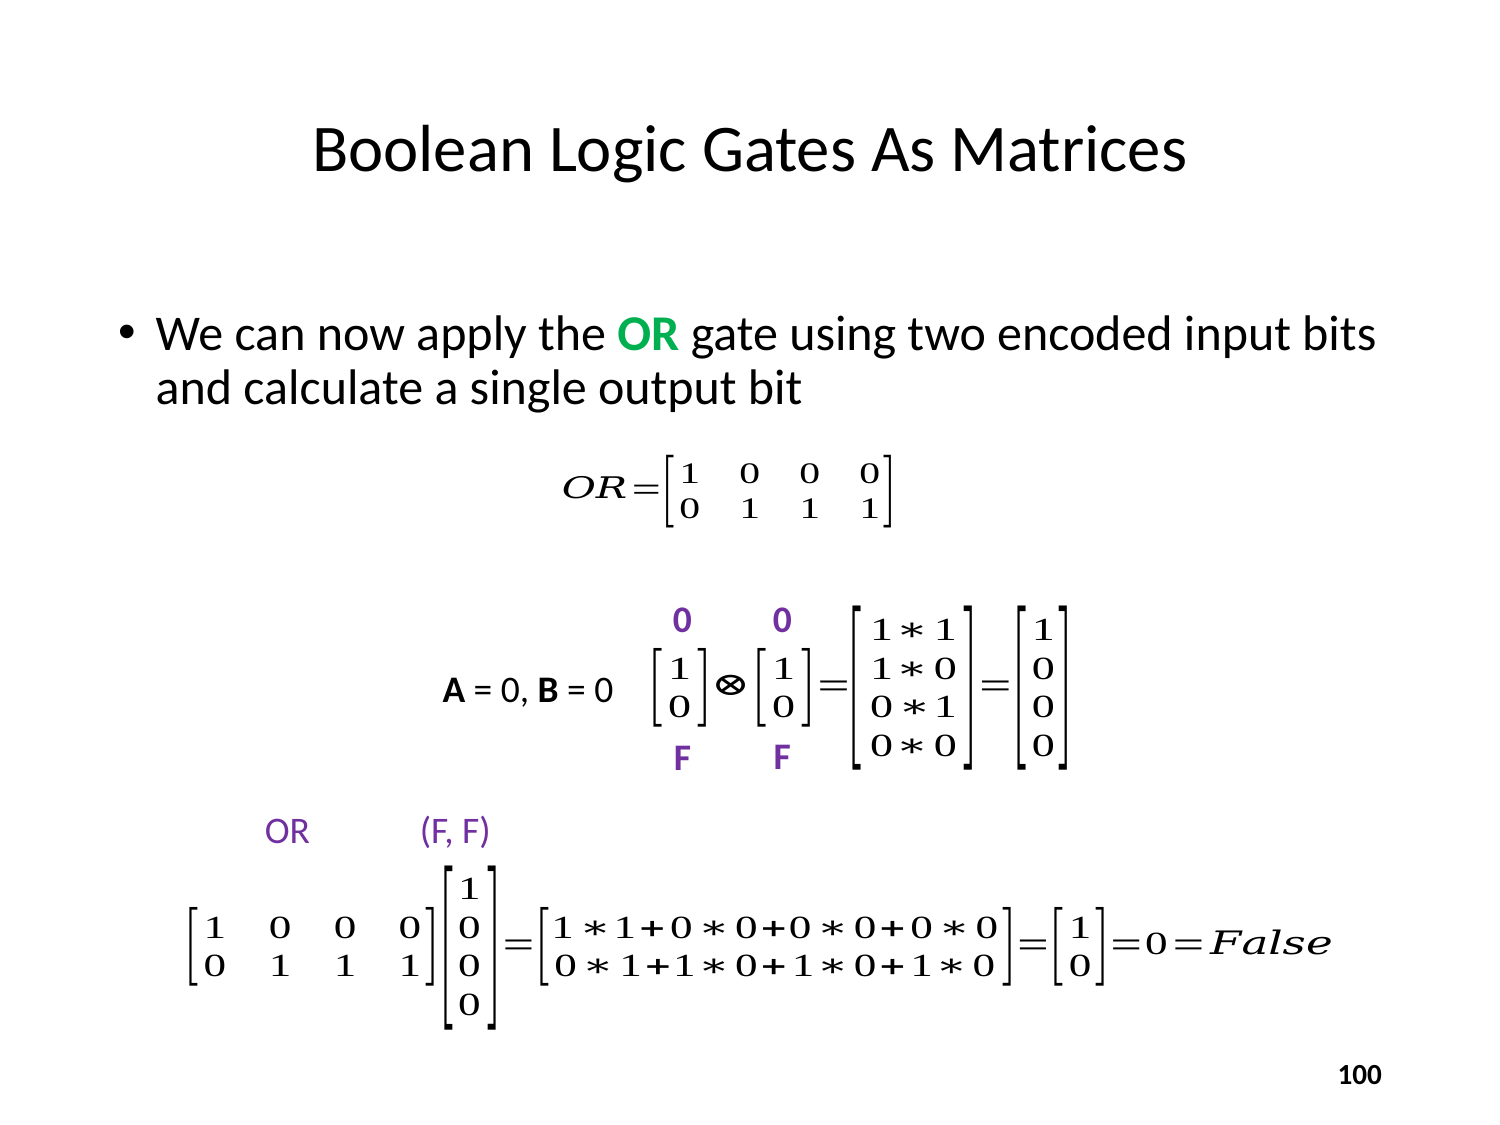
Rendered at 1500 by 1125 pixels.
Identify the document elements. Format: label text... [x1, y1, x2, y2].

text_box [186, 799, 1335, 1031]
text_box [427, 587, 1073, 786]
list We can now apply the OR gate using two encoded input bits and calculate a single output bit [103, 299, 1397, 1014]
title Boolean Logic Gates As Matrices [103, 59, 1397, 241]
slide_number 100 [1059, 1042, 1397, 1103]
